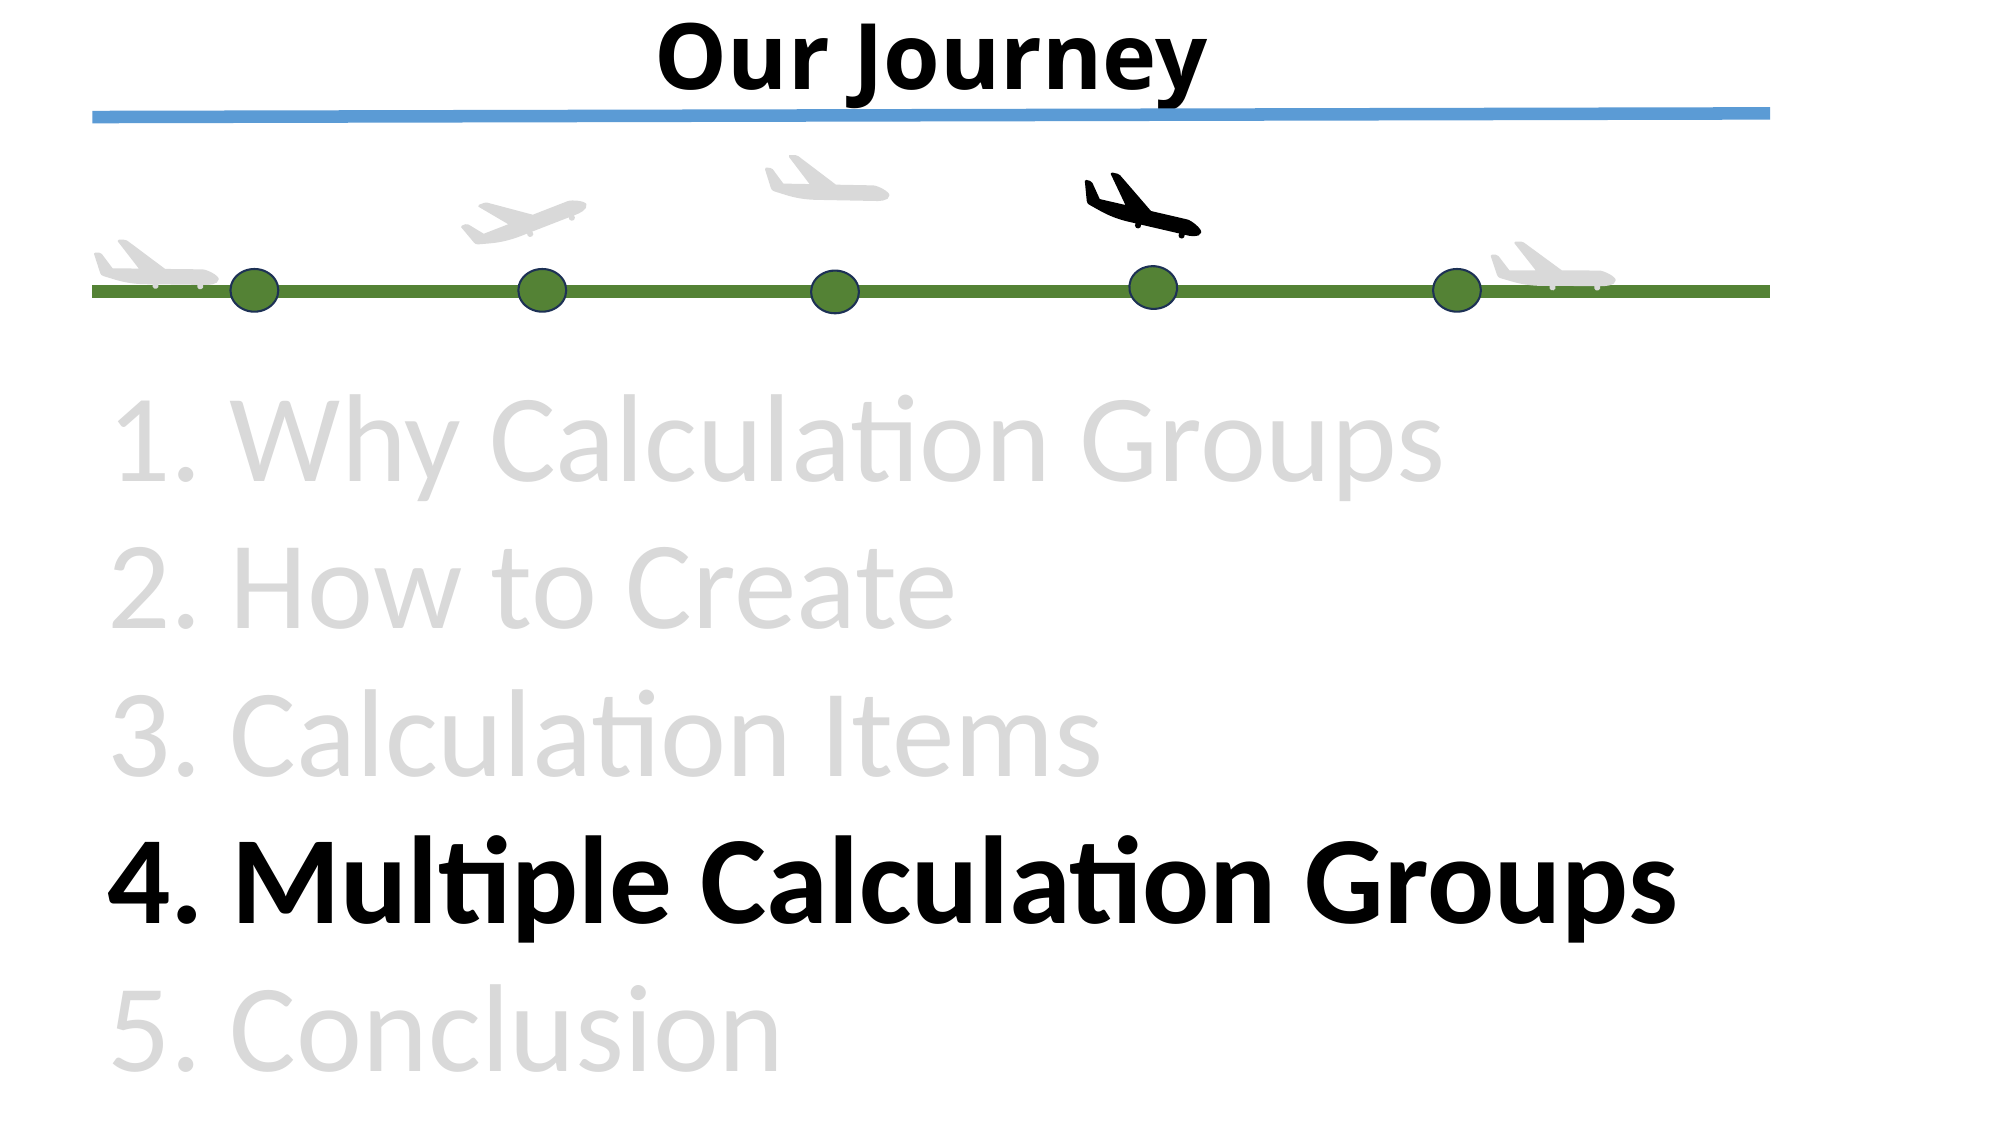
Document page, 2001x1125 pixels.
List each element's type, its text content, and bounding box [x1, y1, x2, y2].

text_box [92, 162, 1771, 314]
text_box Our Journey [92, 0, 1771, 110]
text_box 1. Why Calculation Groups 2. How to Create 3. Calculation Items 4. Multiple Calculation Groups 5. Conclusion [92, 365, 1771, 1106]
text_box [92, 113, 1771, 118]
